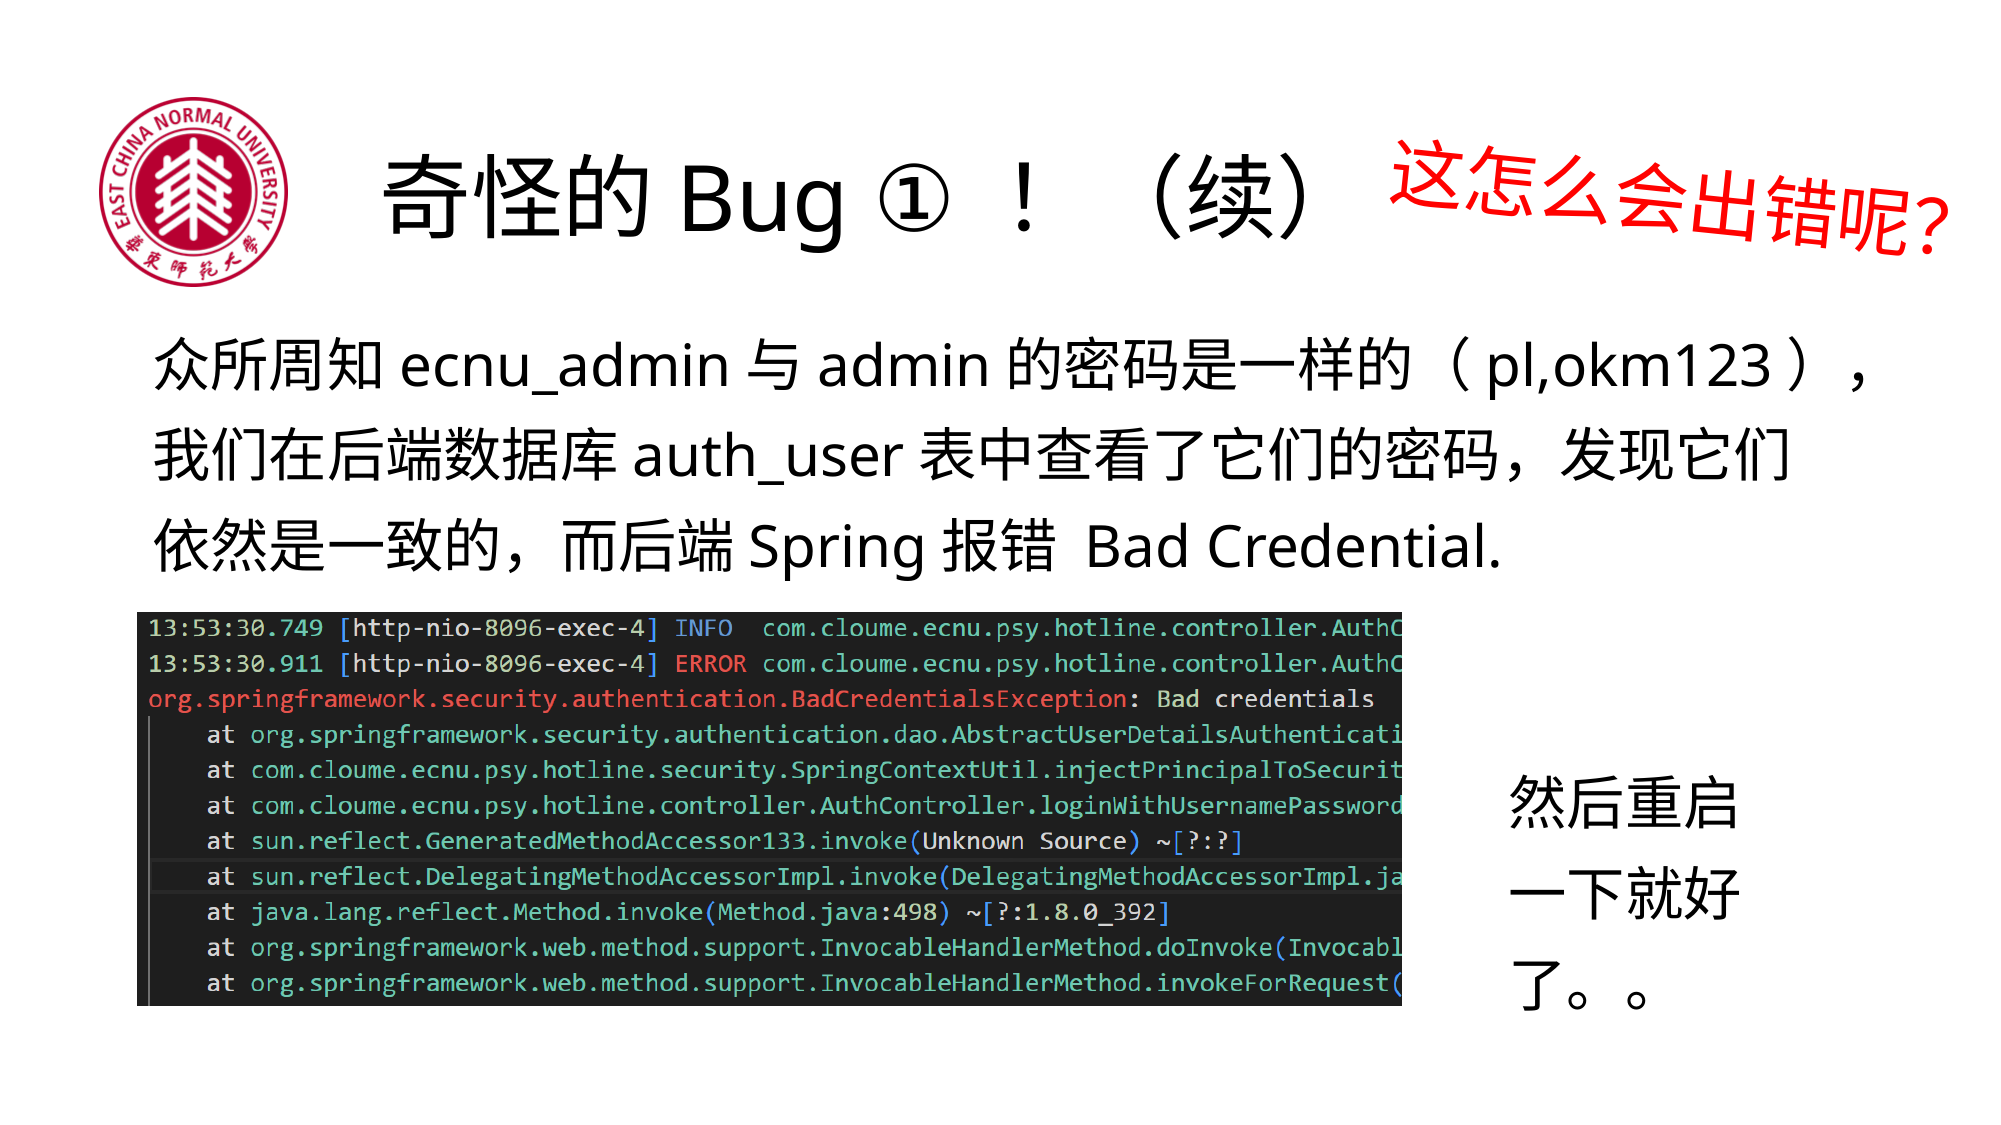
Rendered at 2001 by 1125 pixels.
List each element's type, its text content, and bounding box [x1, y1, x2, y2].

text_box 这怎么会出错呢？ [1370, 88, 2000, 286]
picture [137, 612, 1402, 1006]
picture [99, 97, 288, 287]
text_box 奇怪的Bug ① ！（续） [137, 69, 1863, 287]
list 众所周知ecnu_admin与admin的密码是一样的（pl,okm123），我们在后端数据库auth_user表中查看了它们的密码，发现它们依然是一致的，而后端Spring报错 Bad Credential. [137, 299, 1863, 1014]
text_box 然后重启一下就好了。。 [1493, 738, 1786, 1026]
